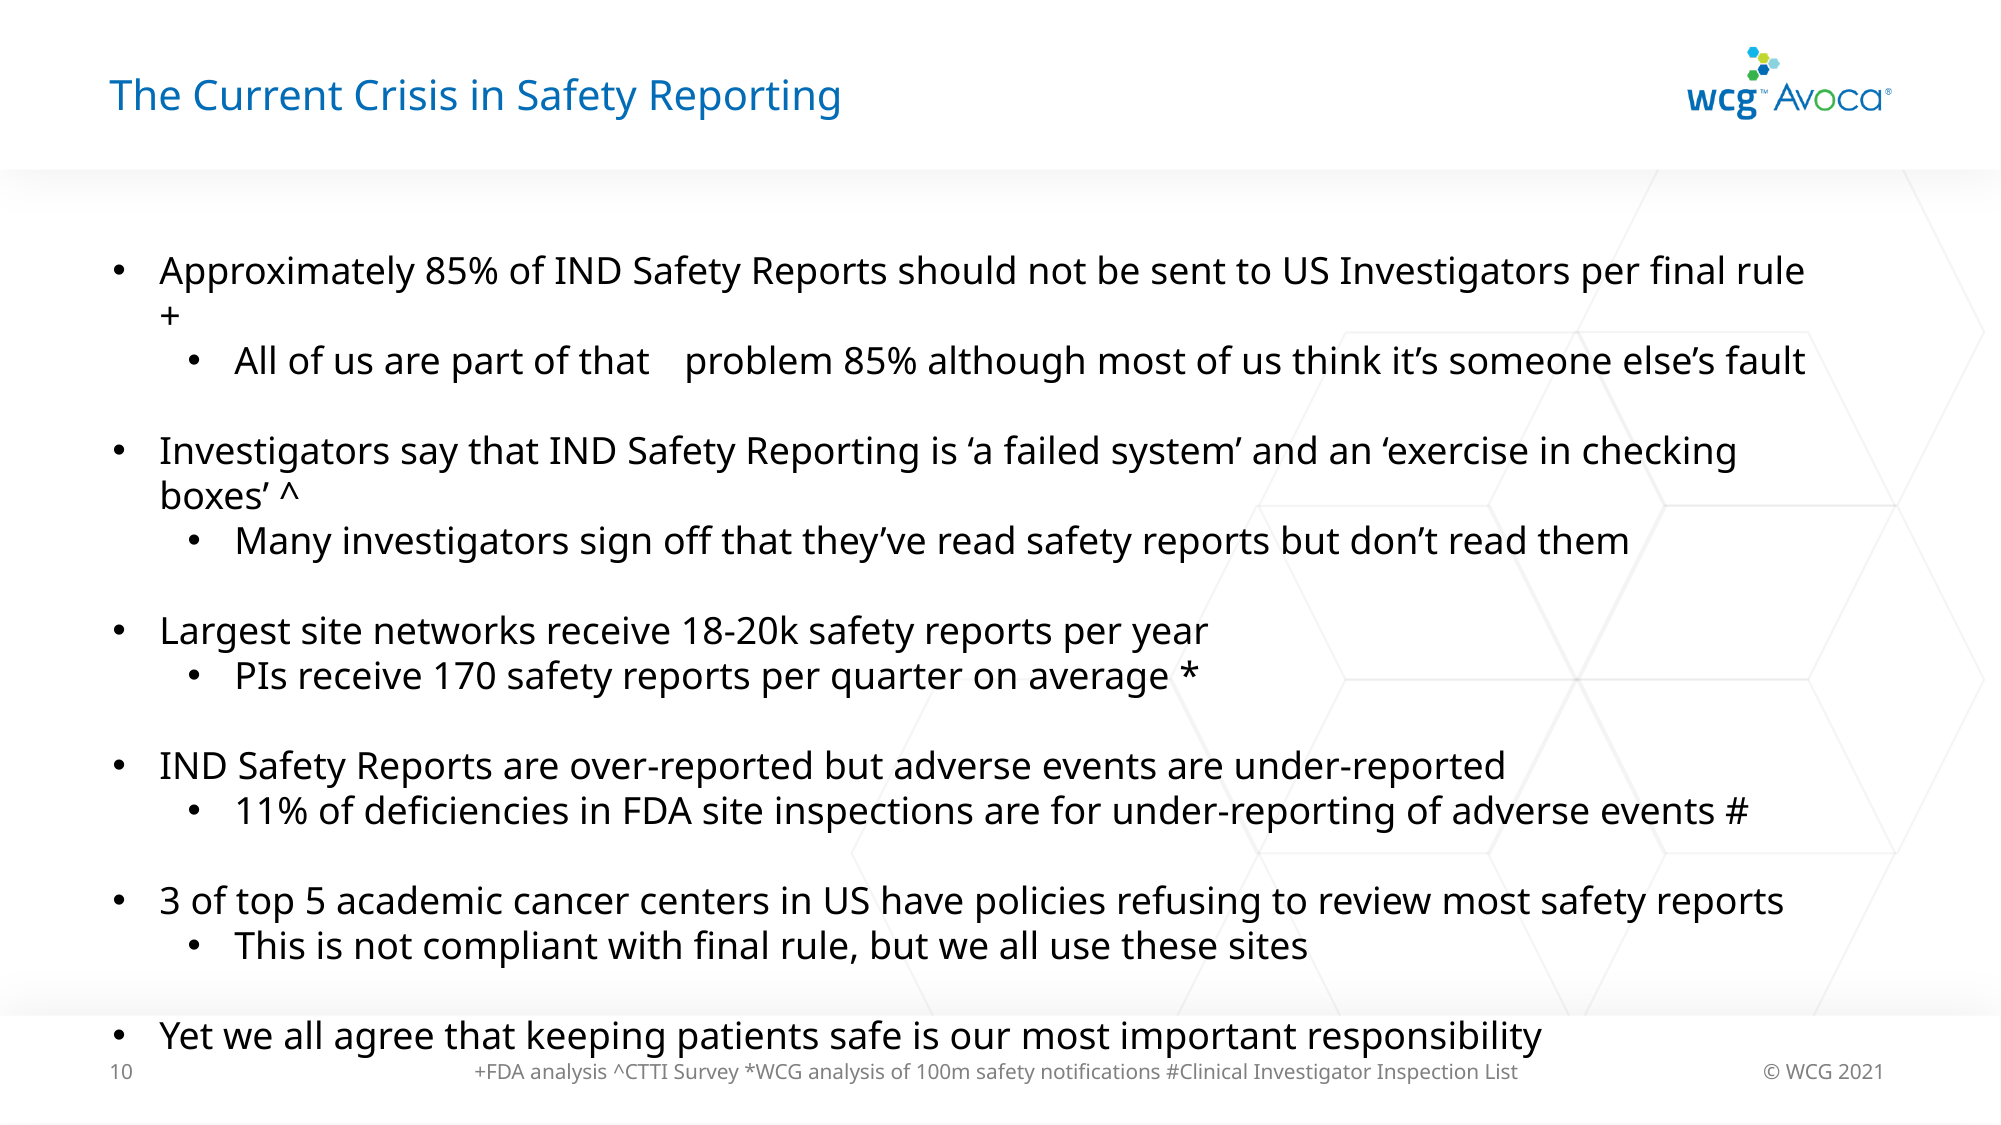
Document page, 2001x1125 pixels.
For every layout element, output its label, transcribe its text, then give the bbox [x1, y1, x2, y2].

text_box Approximately 85% of IND Safety Reports should not be sent to US Investigators per final rule + All of us are part of that problem 85% although most of us think it’s someone else’s fault Investigators say that IND Safety Reporting is ‘a failed system’ and an ‘exercise in checking boxes’ ^ Many investigators sign off that they’ve read safety reports but don’t read them Largest site networks receive 18-20k safety reports per year PIs receive 170 safety reports per quarter on average * IND Safety Reports are over-reported but adverse events are under-reported 11% of deficiencies in FDA site inspections are for under-reporting of adverse events # 3 of top 5 academic cancer centers in US have policies refusing to review most safety reports This is not compliant with final rule, but we all use these sites Yet we all agree that keeping patients safe is our most important responsibility [97, 239, 1835, 1065]
slide_number © WCG 2021 [1714, 1058, 1891, 1083]
title The Current Crisis in Safety Reporting [109, 74, 1835, 170]
slide_number 10 [109, 1065, 180, 1083]
footer +FDA analysis ^CTTI Survey *WCG analysis of 100m safety notifications #Clinical Investigator Inspection List [440, 1058, 1553, 1083]
picture [1686, 42, 1894, 122]
